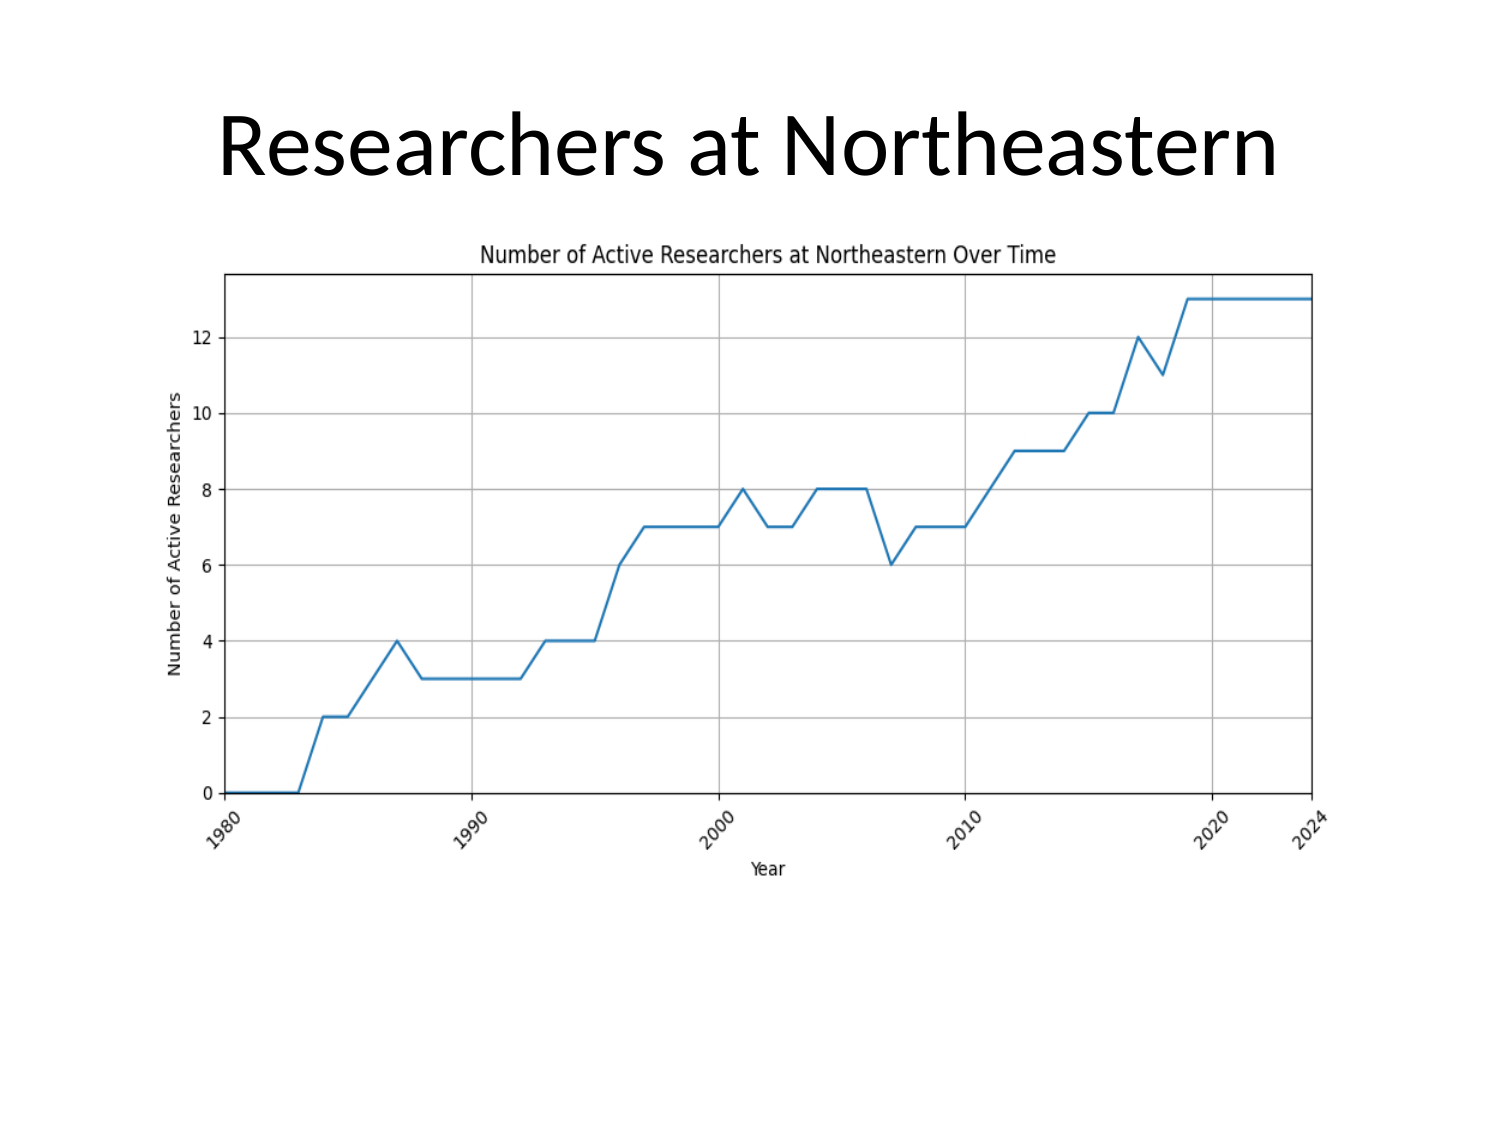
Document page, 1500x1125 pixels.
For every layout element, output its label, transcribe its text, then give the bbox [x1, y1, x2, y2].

picture [149, 224, 1351, 901]
title Researchers at Northeastern [75, 45, 1425, 233]
